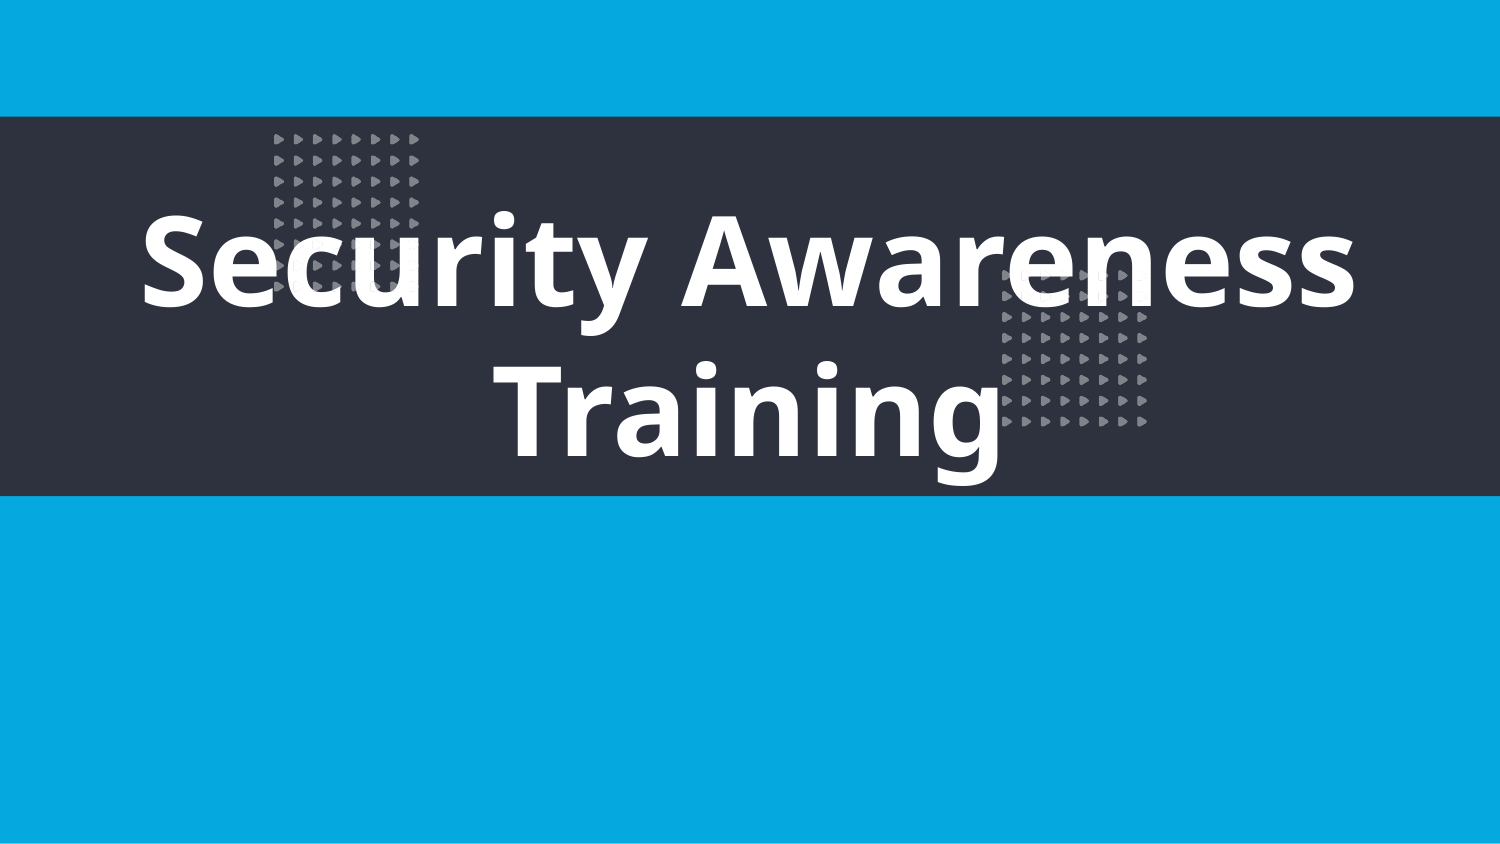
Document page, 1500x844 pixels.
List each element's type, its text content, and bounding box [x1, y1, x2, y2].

picture [1002, 269, 1147, 427]
text_box [0, 0, 1500, 116]
text_box [0, 497, 1500, 844]
title Security Awareness Training [0, 116, 1500, 497]
picture [274, 134, 419, 292]
